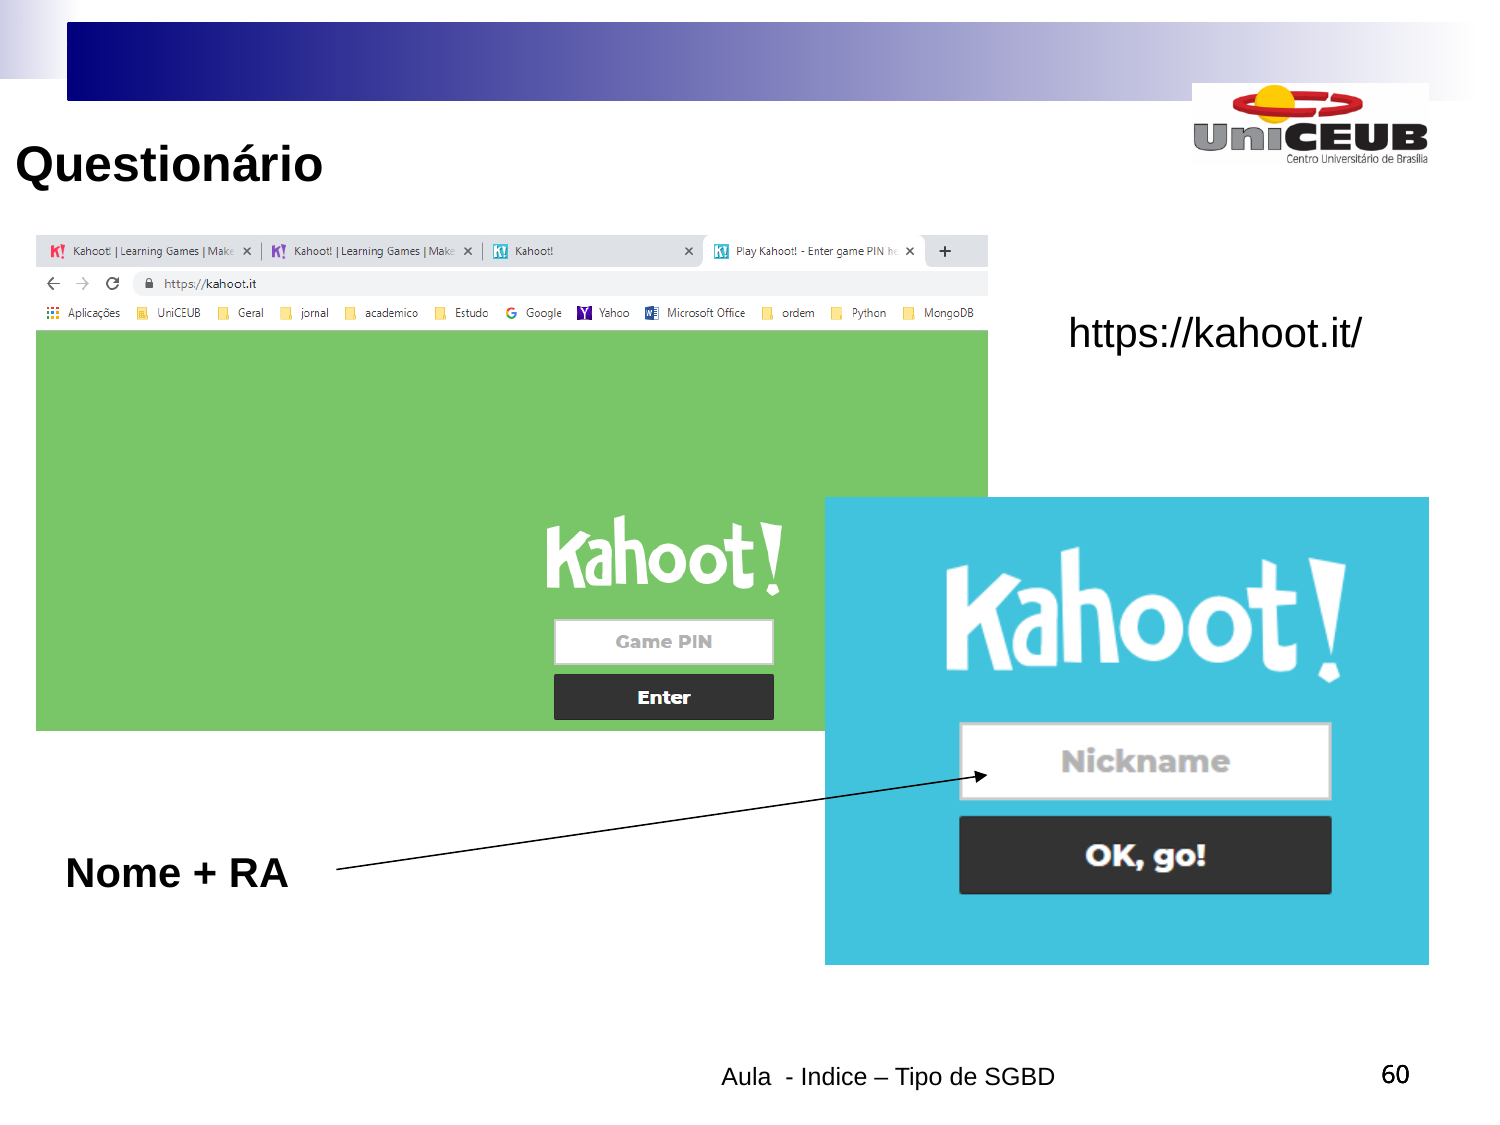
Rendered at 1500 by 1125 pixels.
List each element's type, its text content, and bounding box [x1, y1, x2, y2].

text_box https://kahoot.it/ [1053, 298, 1380, 364]
text_box Nome + RA [50, 838, 327, 905]
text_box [336, 774, 988, 870]
text_box ‹#› [1074, 1024, 1425, 1100]
text_box Questionário [0, 123, 1351, 349]
text_box Aula - Indice – Tipo de SGBD [386, 1023, 1392, 1099]
picture [1191, 83, 1429, 165]
picture [36, 234, 1429, 965]
